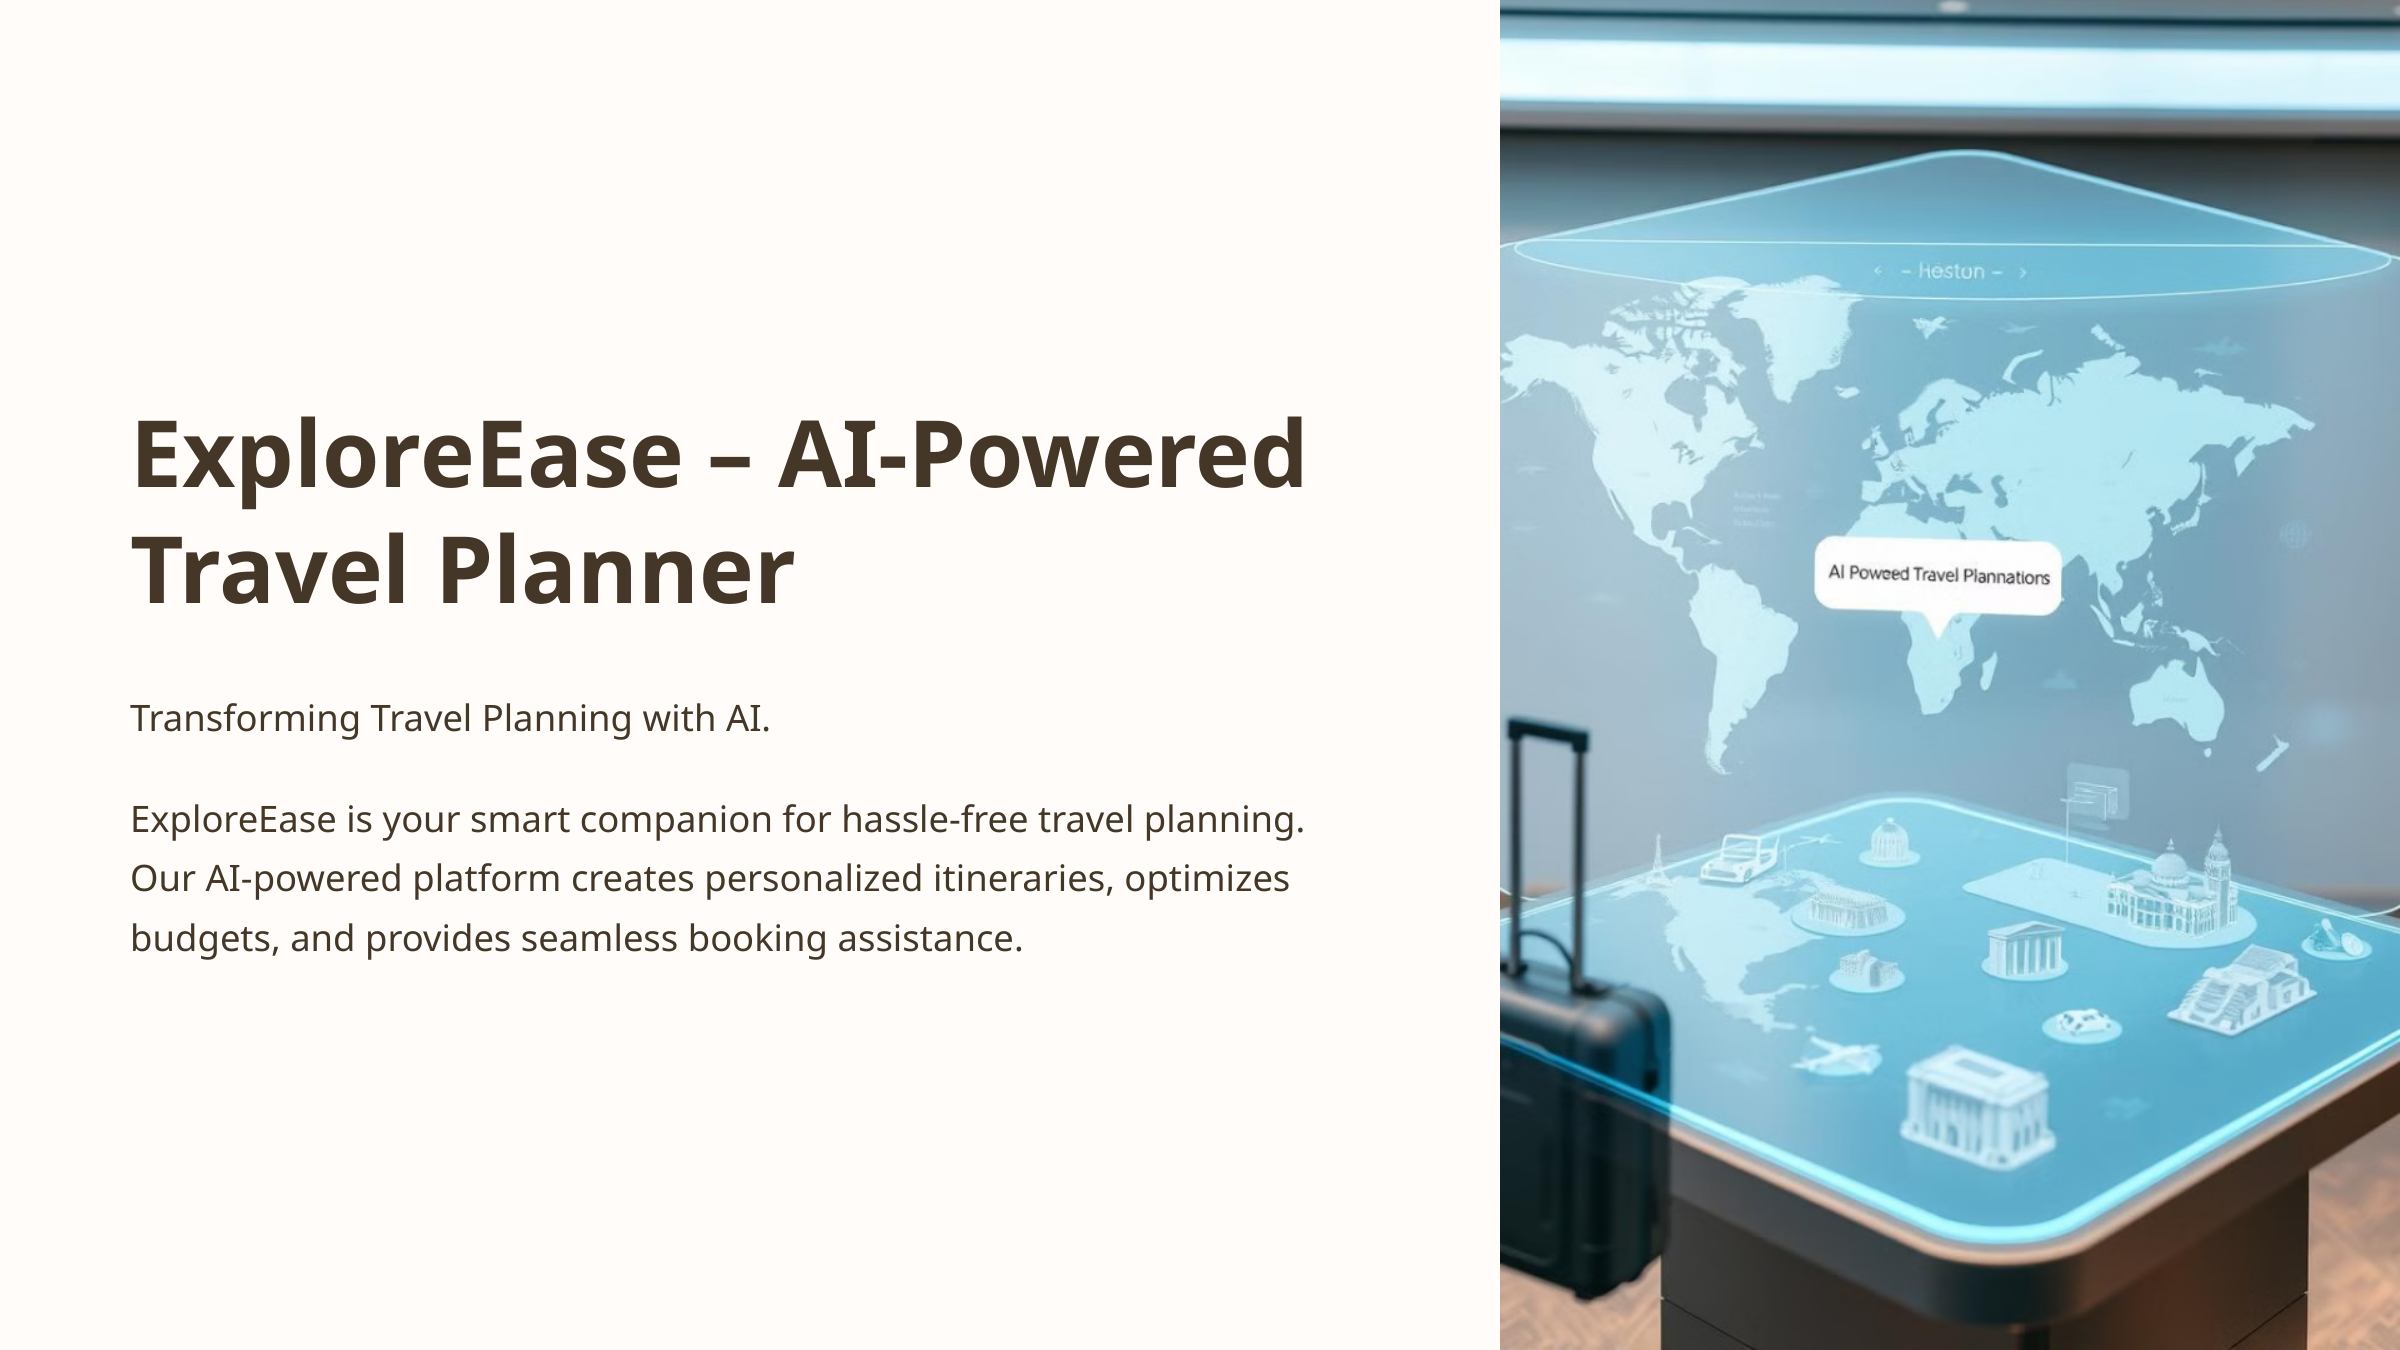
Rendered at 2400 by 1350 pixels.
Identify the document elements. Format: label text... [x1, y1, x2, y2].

text_box ExploreEase – AI-Powered Travel Planner [130, 390, 1370, 624]
picture [1499, 0, 2400, 1350]
text_box ExploreEase is your smart companion for hassle-free travel planning. Our AI-powered platform creates personalized itineraries, optimizes budgets, and provides seamless booking assistance. [130, 780, 1370, 960]
text_box Transforming Travel Planning with AI. [130, 679, 1370, 739]
